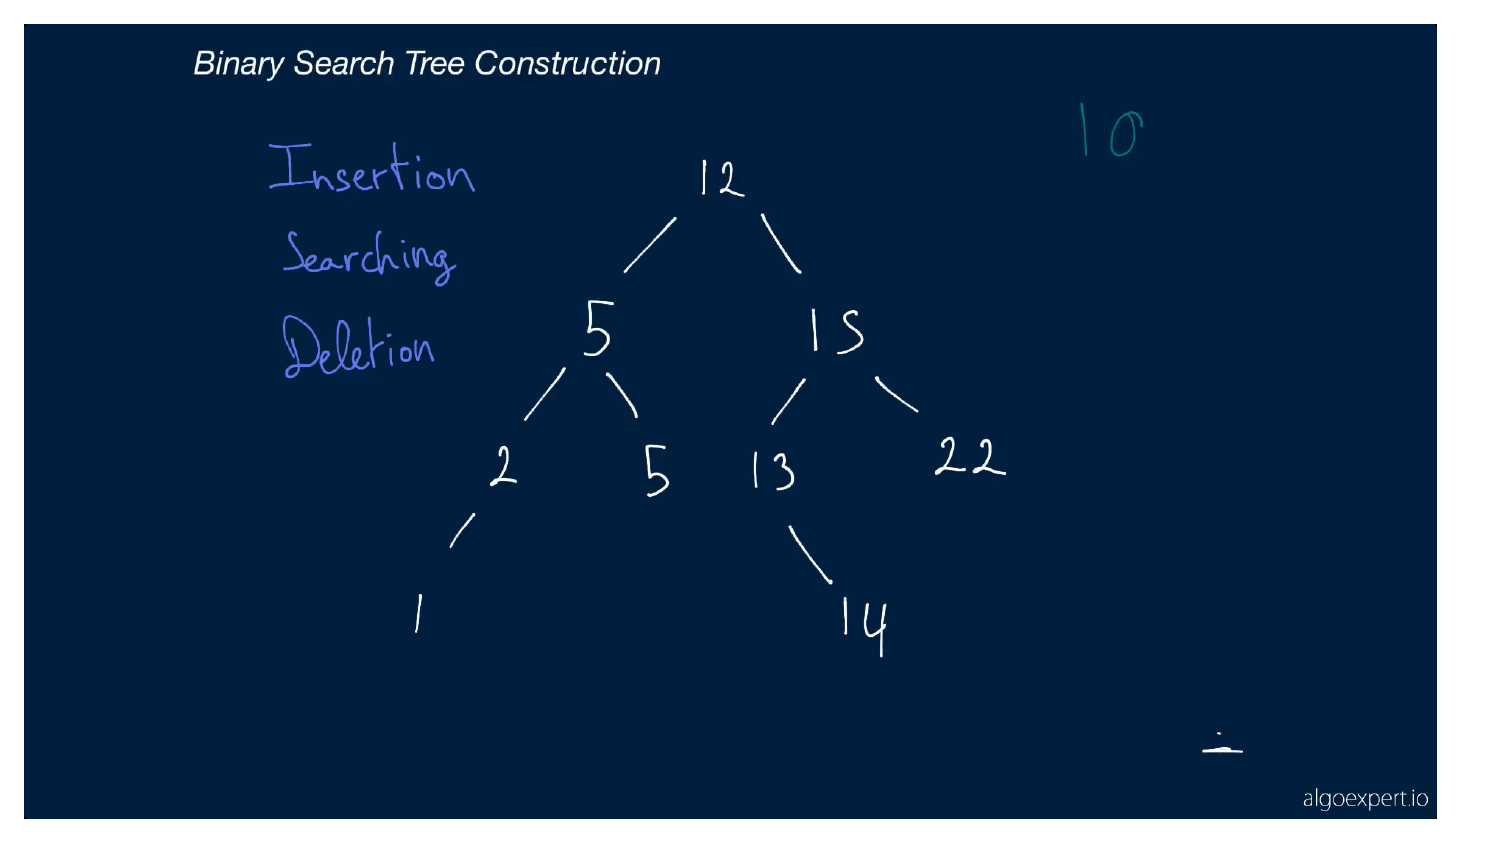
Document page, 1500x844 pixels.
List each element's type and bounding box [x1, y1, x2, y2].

picture [24, 24, 1437, 819]
